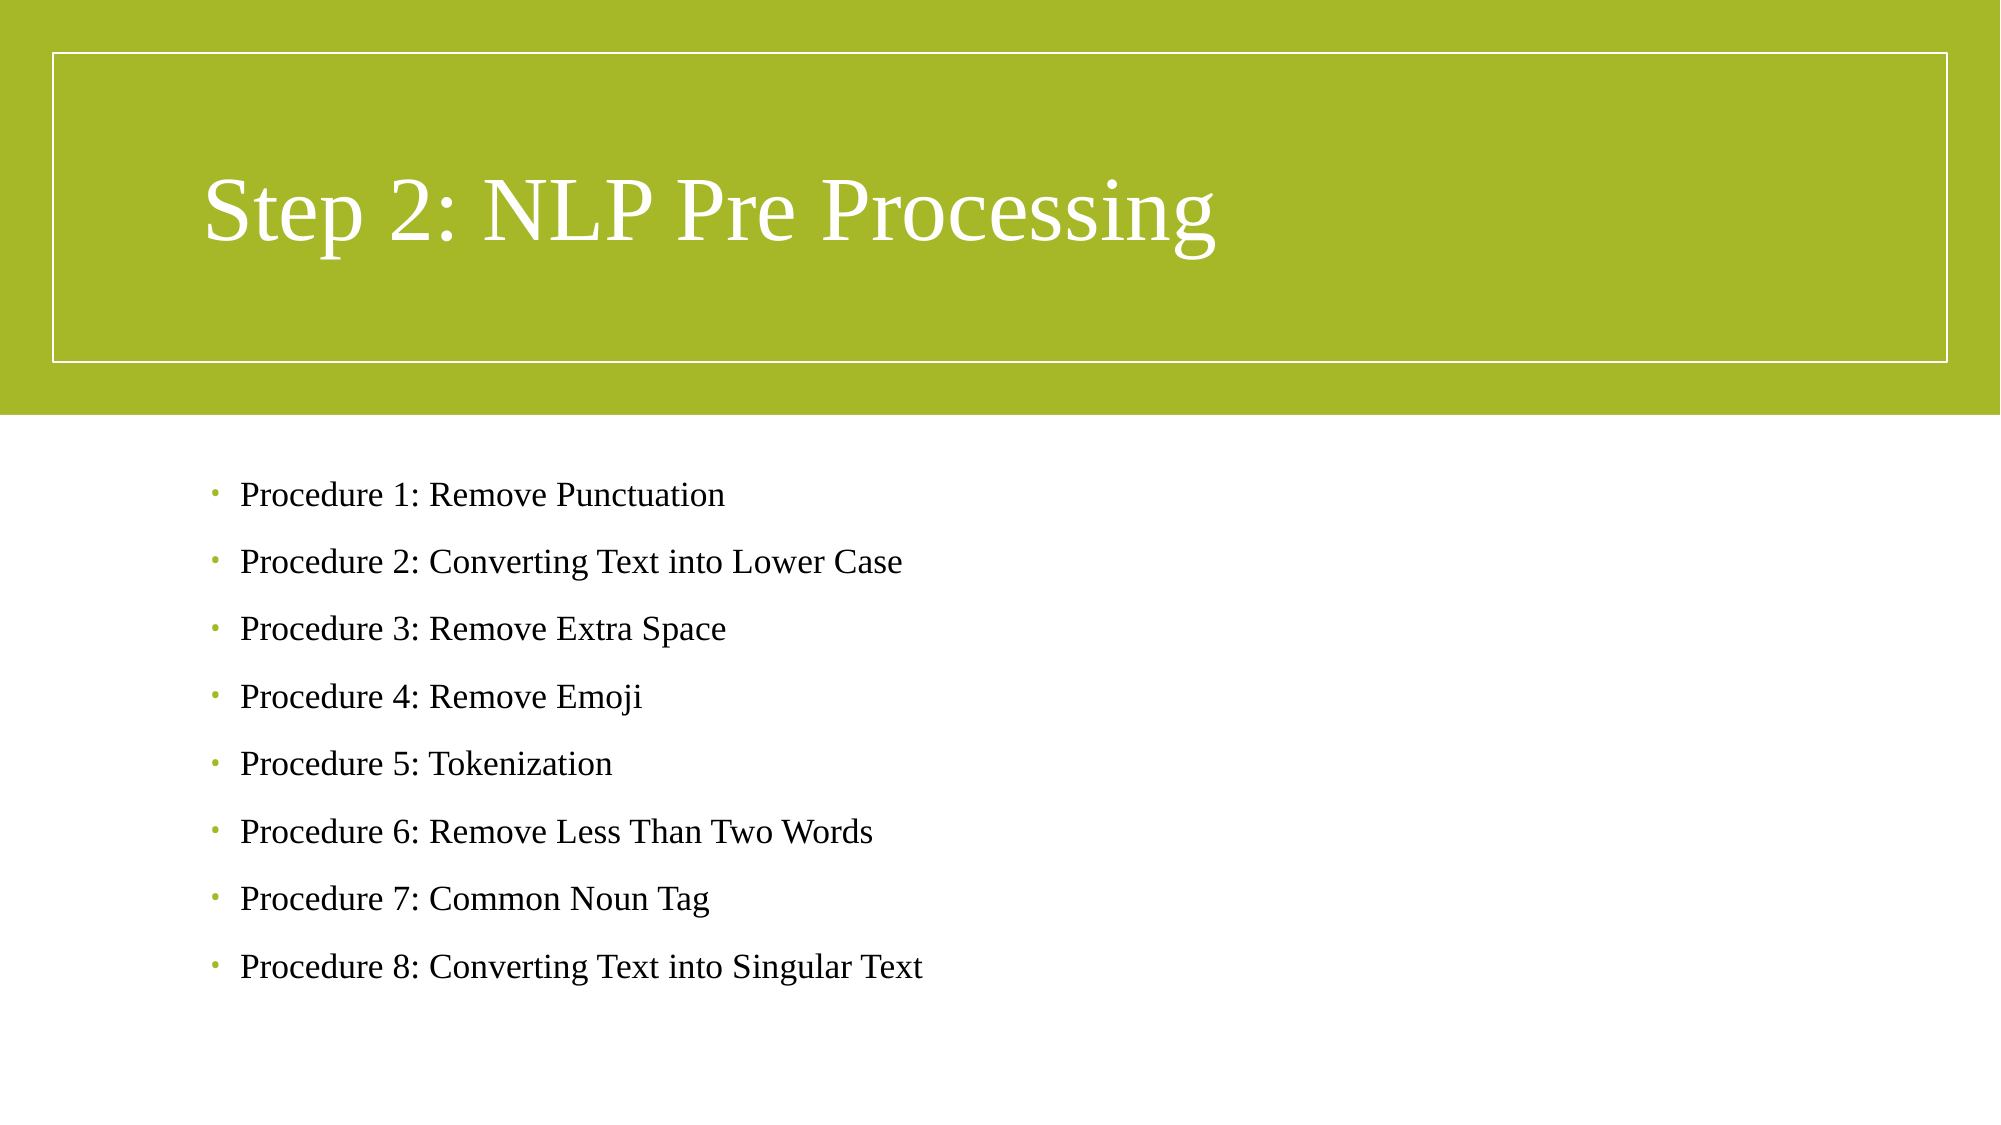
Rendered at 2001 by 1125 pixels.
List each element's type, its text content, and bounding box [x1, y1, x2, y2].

title Step 2: NLP Pre Processing [187, 99, 1808, 323]
text_box [0, 0, 2000, 413]
text_box [0, 413, 2000, 1125]
list Procedure 1: Remove Punctuation Procedure 2: Converting Text into Lower Case Procedure 3: Remove Extra Space Procedure 4: Remove Emoji Procedure 5: Tokenization Procedure 6: Remove Less Than Two Words Procedure 7: Common Noun Tag Procedure 8: Converting Text into Singular Text [187, 467, 1808, 1000]
text_box [51, 51, 1949, 364]
